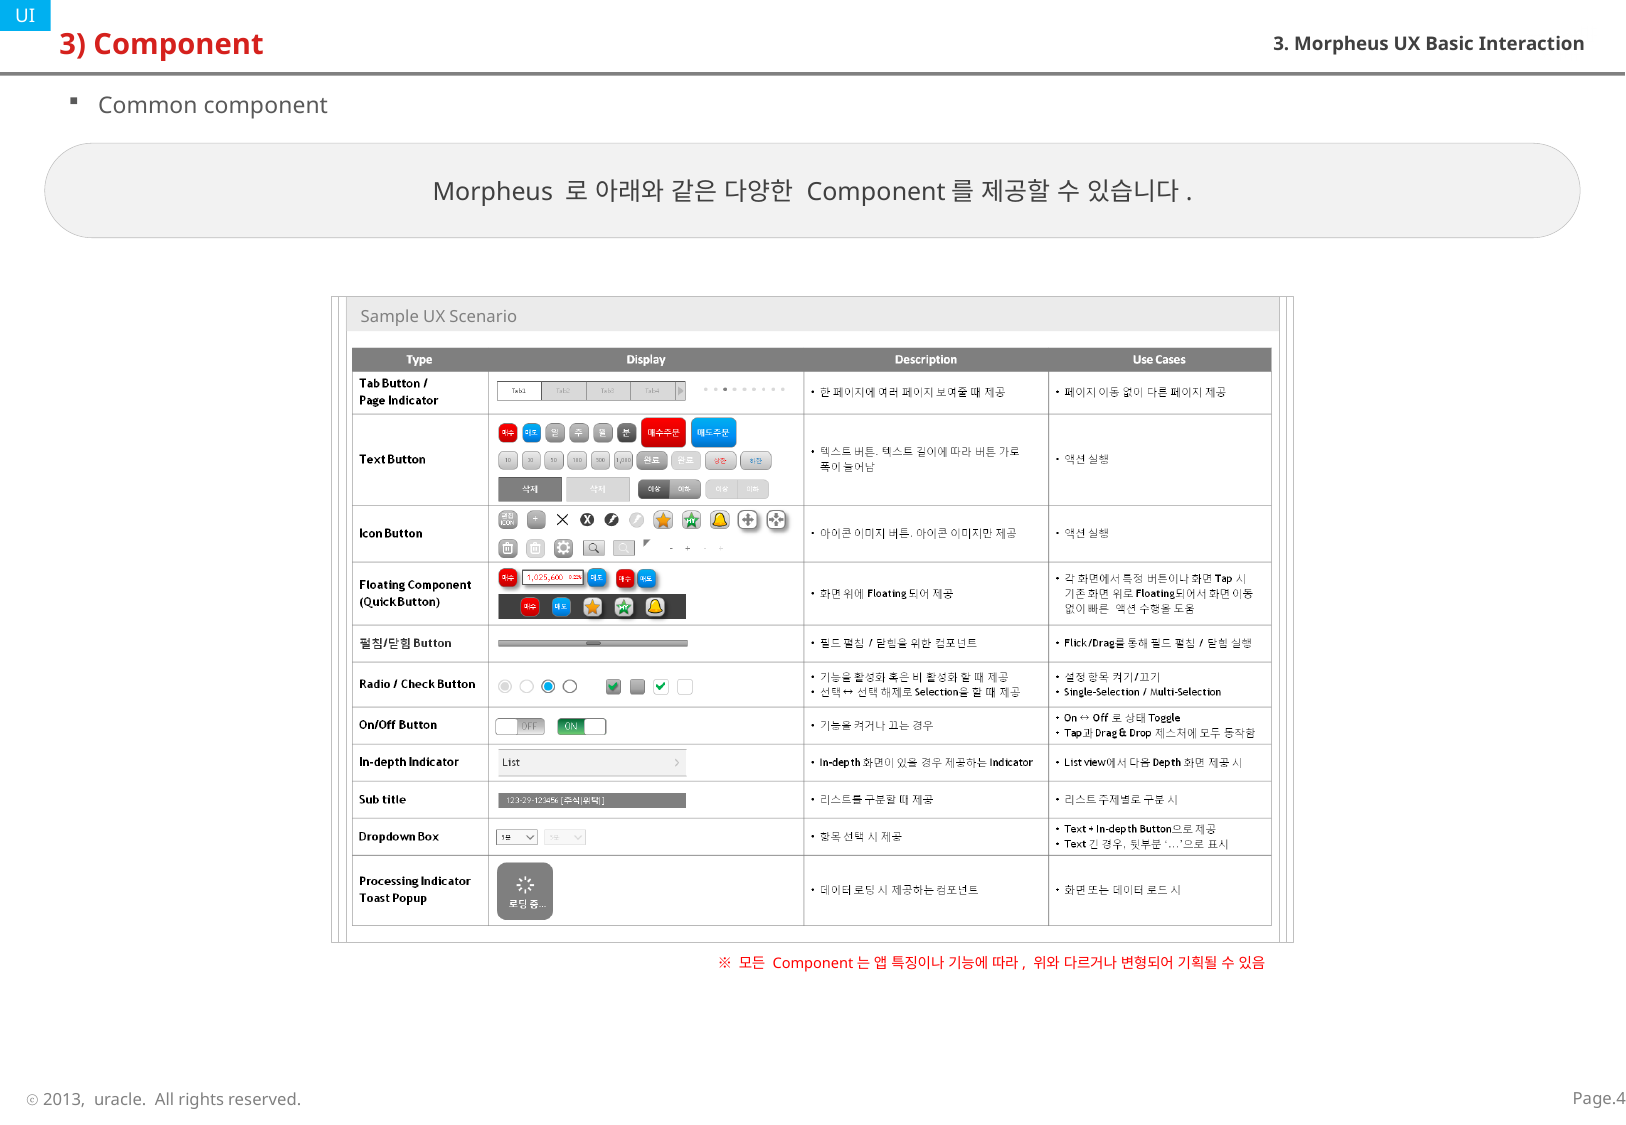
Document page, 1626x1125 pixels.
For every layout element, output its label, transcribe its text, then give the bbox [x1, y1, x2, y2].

title 3) Component [44, 11, 1595, 74]
picture [344, 339, 1278, 932]
text_box ※ 모든 Component는 앱 특징이나 기능에 따라, 위와 다르거나 변형되어 기획될 수 있음 [702, 946, 1281, 979]
list Morpheus 로 아래와 같은 다양한 Component를 제공할 수 있습니다. [77, 154, 1548, 226]
list Common component [53, 83, 1463, 126]
list 3. Morpheus UX Basic Interaction [1032, 23, 1600, 66]
